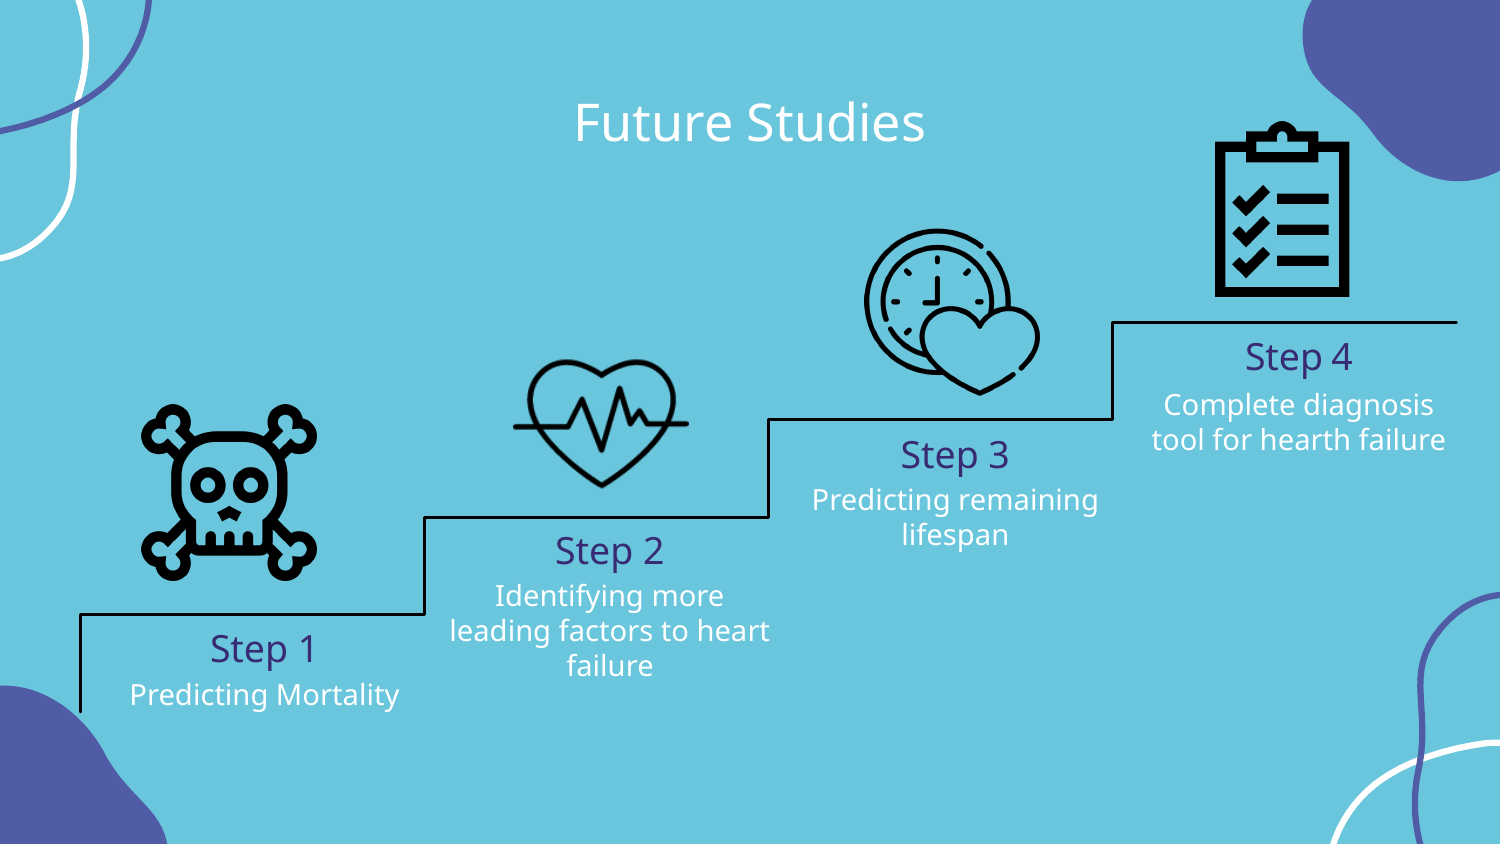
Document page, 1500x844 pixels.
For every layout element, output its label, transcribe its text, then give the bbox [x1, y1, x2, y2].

text_box Step 2 [572, 530, 775, 574]
text_box Complete diagnosis tool for hearth failure [1133, 386, 1464, 457]
picture [141, 404, 317, 581]
text_box Step 4 [1258, 336, 1464, 380]
text_box Step 3 [915, 433, 1121, 477]
text_box Step 1 [229, 628, 430, 671]
text_box Identifying more leading factors to heart failure [444, 577, 775, 683]
picture [864, 223, 1040, 400]
picture [1194, 121, 1370, 297]
text_box Predicting remaining lifespan [790, 481, 1121, 552]
title Future Studies [119, 74, 1381, 169]
text_box Predicting Mortality [99, 676, 430, 712]
picture [513, 336, 689, 512]
text_box [80, 322, 1457, 712]
